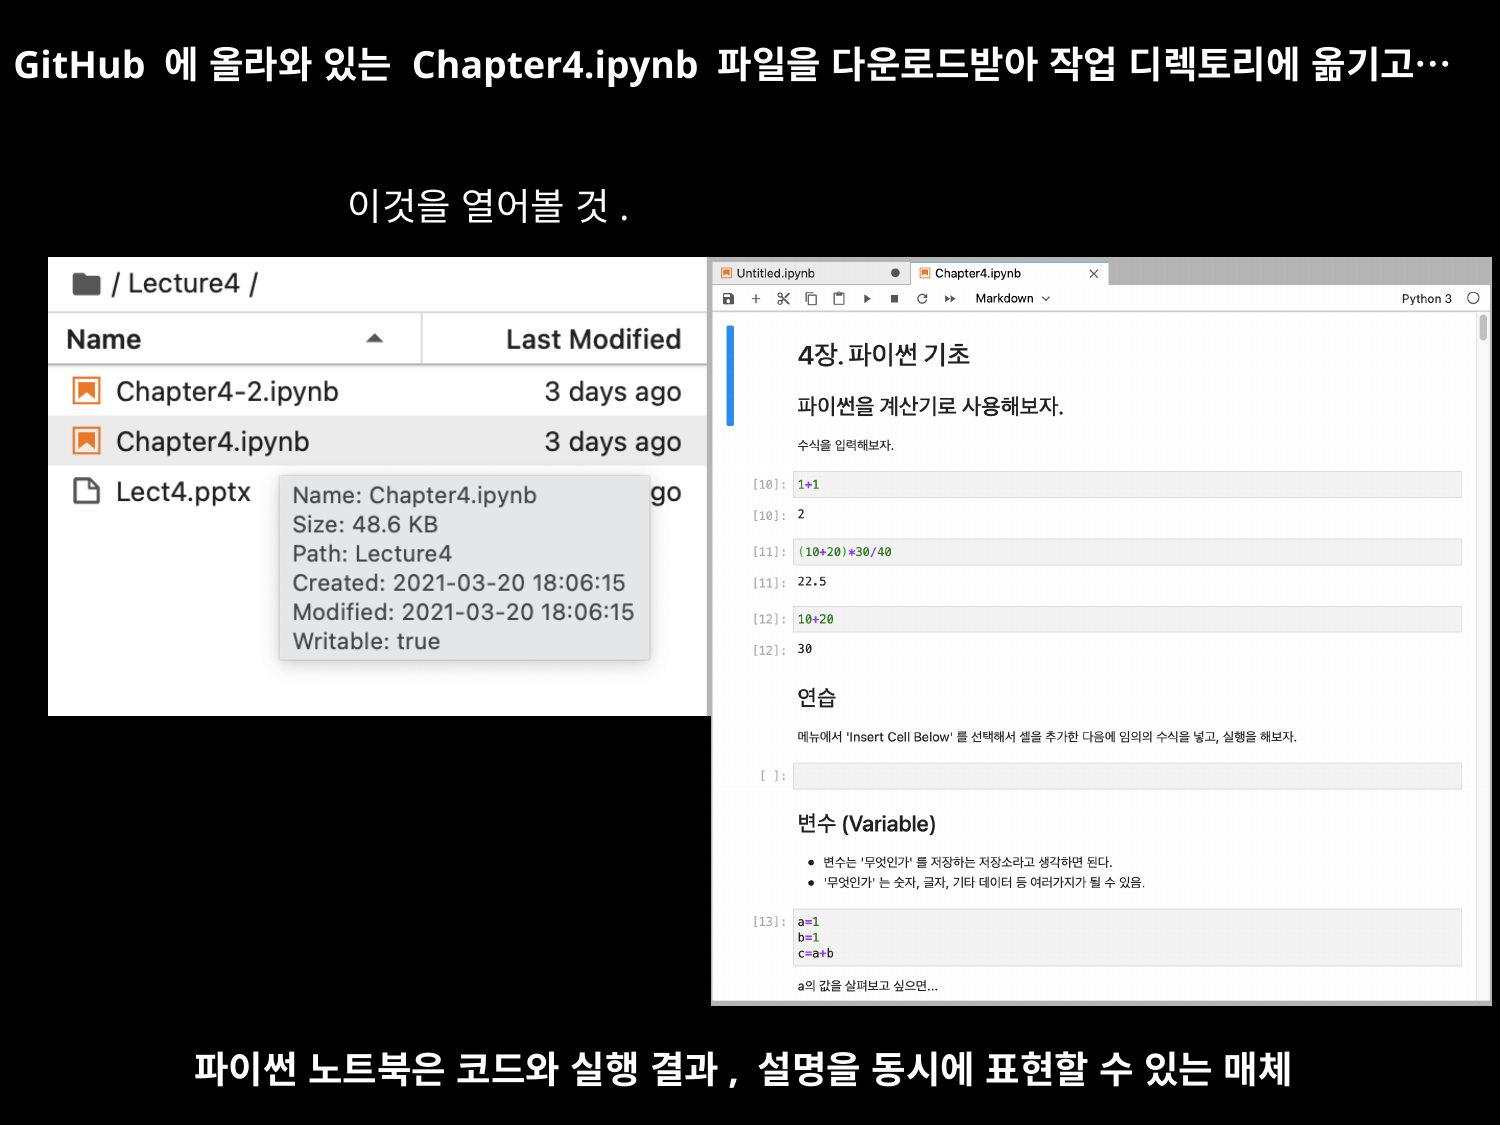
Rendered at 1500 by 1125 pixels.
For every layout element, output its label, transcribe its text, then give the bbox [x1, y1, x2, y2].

picture [48, 257, 1492, 1007]
text_box 이것을 열어볼 것. [333, 175, 655, 236]
text_box GitHub 에 올라와 있는 Chapter4.ipynb 파일을 다운로드받아 작업 디렉토리에 옮기고… [0, 33, 1468, 94]
text_box 파이썬 노트북은 코드와 실행 결과, 설명을 동시에 표현할 수 있는 매체 [179, 1038, 1319, 1098]
